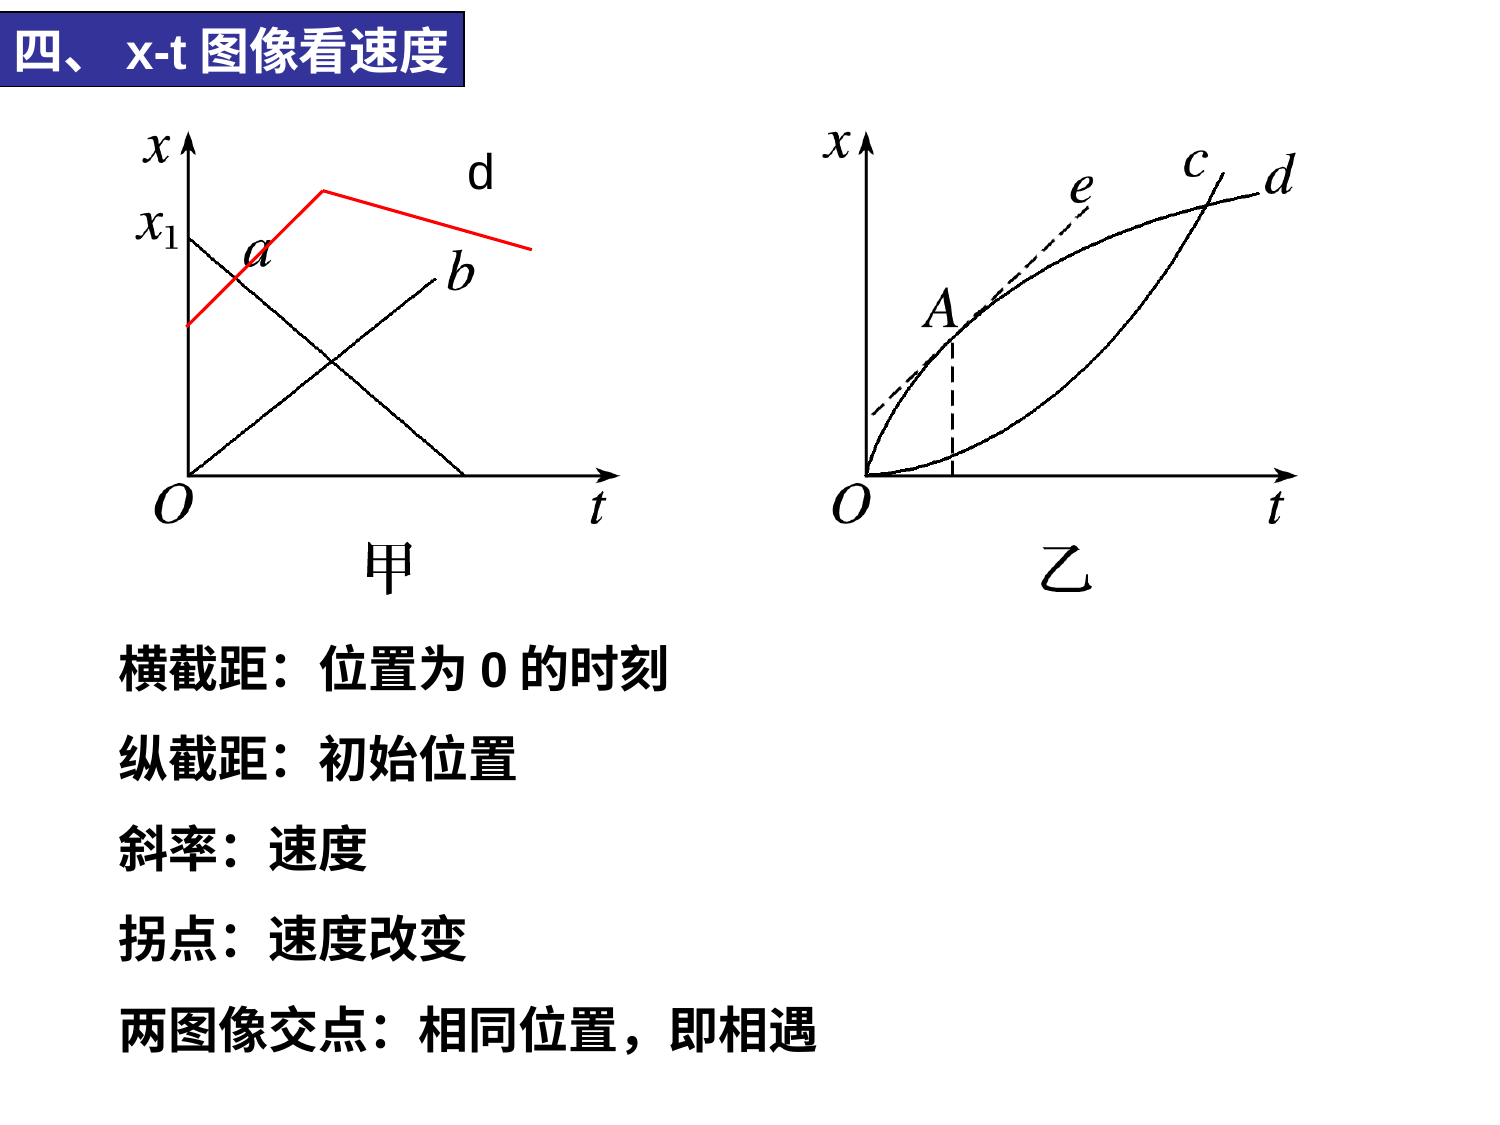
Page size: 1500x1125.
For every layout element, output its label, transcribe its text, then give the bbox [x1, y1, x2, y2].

text_box 斜率：速度 [103, 810, 763, 885]
text_box 纵截距：初始位置 [103, 720, 763, 795]
text_box 两图像交点：相同位置，即相遇 [103, 990, 889, 1066]
text_box 拐点：速度改变 [103, 900, 763, 976]
text_box 横截距：位置为0的时刻 [103, 629, 763, 705]
picture [125, 121, 1305, 597]
text_box 四、x-t图像看速度 [0, 11, 464, 87]
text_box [186, 131, 552, 328]
